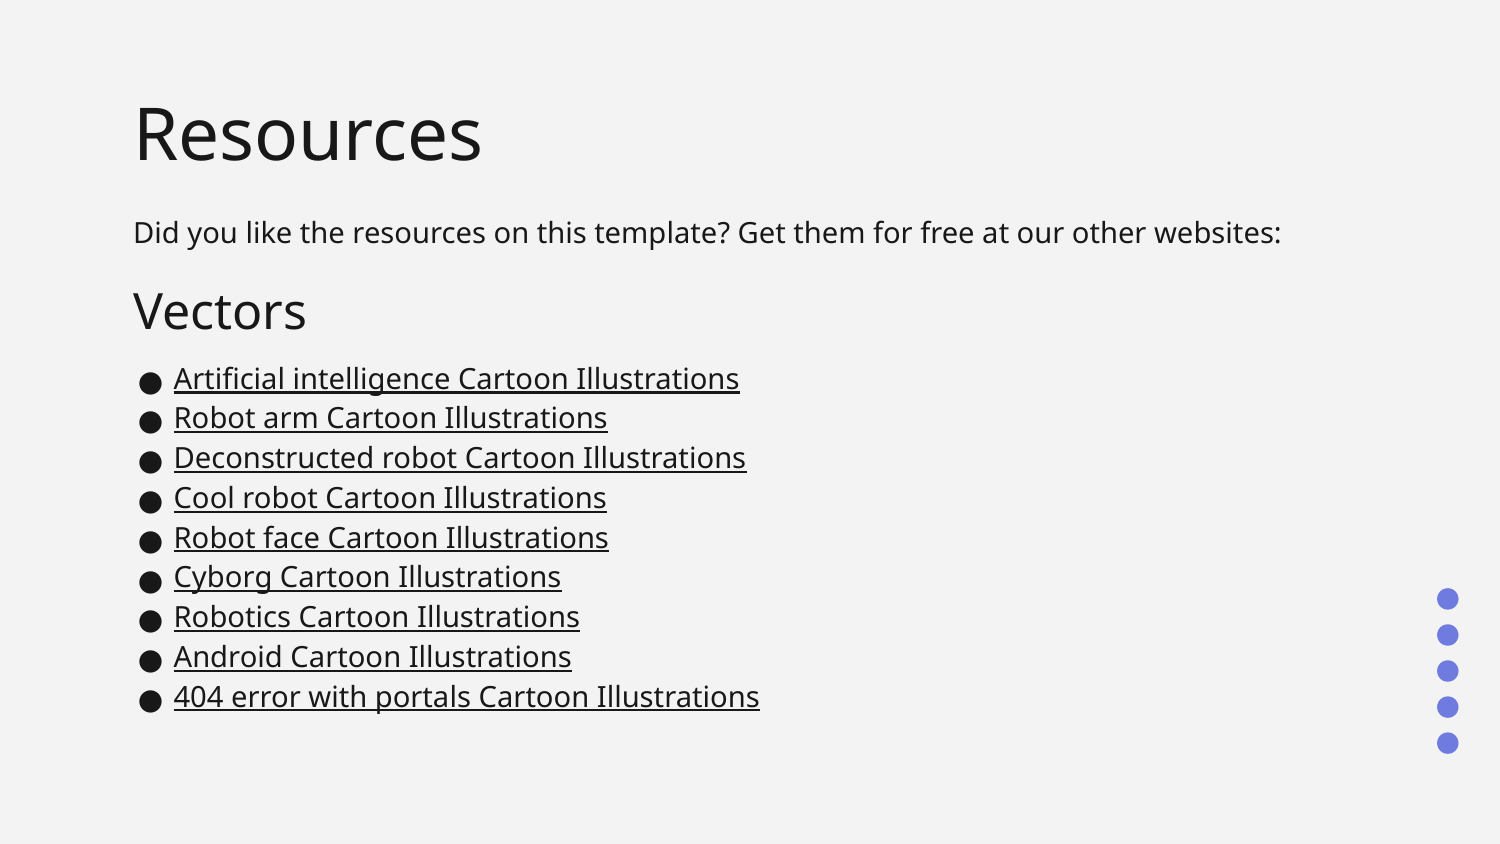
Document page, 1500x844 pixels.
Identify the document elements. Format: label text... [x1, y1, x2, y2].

list Did you like the resources on this template? Get them for free at our other websites: Vectors Artificial intelligence Cartoon Illustrations Robot arm Cartoon Illustrations Deconstructed robot Cartoon Illustrations Cool robot Cartoon Illustrations Robot face Cartoon Illustrations Cyborg Cartoon Illustrations Robotics Cartoon Illustrations Android Cartoon Illustrations 404 error with portals Cartoon Illustrations [118, 199, 1382, 760]
title Resources [118, 72, 1382, 167]
